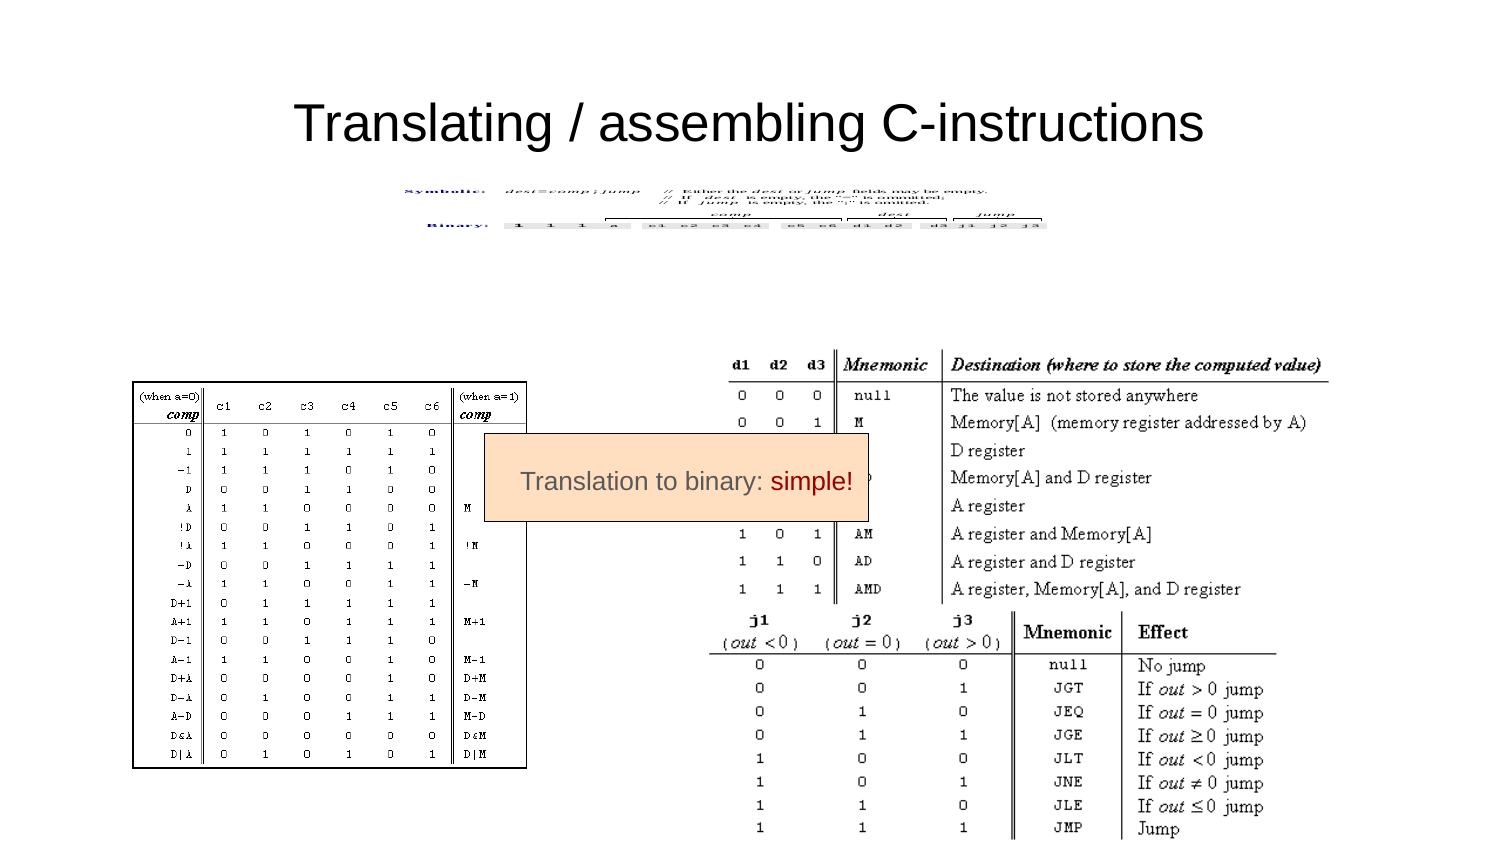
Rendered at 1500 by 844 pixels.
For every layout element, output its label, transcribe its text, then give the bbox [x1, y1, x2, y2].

list Translation to binary: simple! [530, 433, 723, 522]
picture [704, 346, 1329, 844]
picture [133, 382, 526, 768]
title Translating / assembling C-instructions [51, 72, 1449, 167]
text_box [355, 161, 1054, 338]
